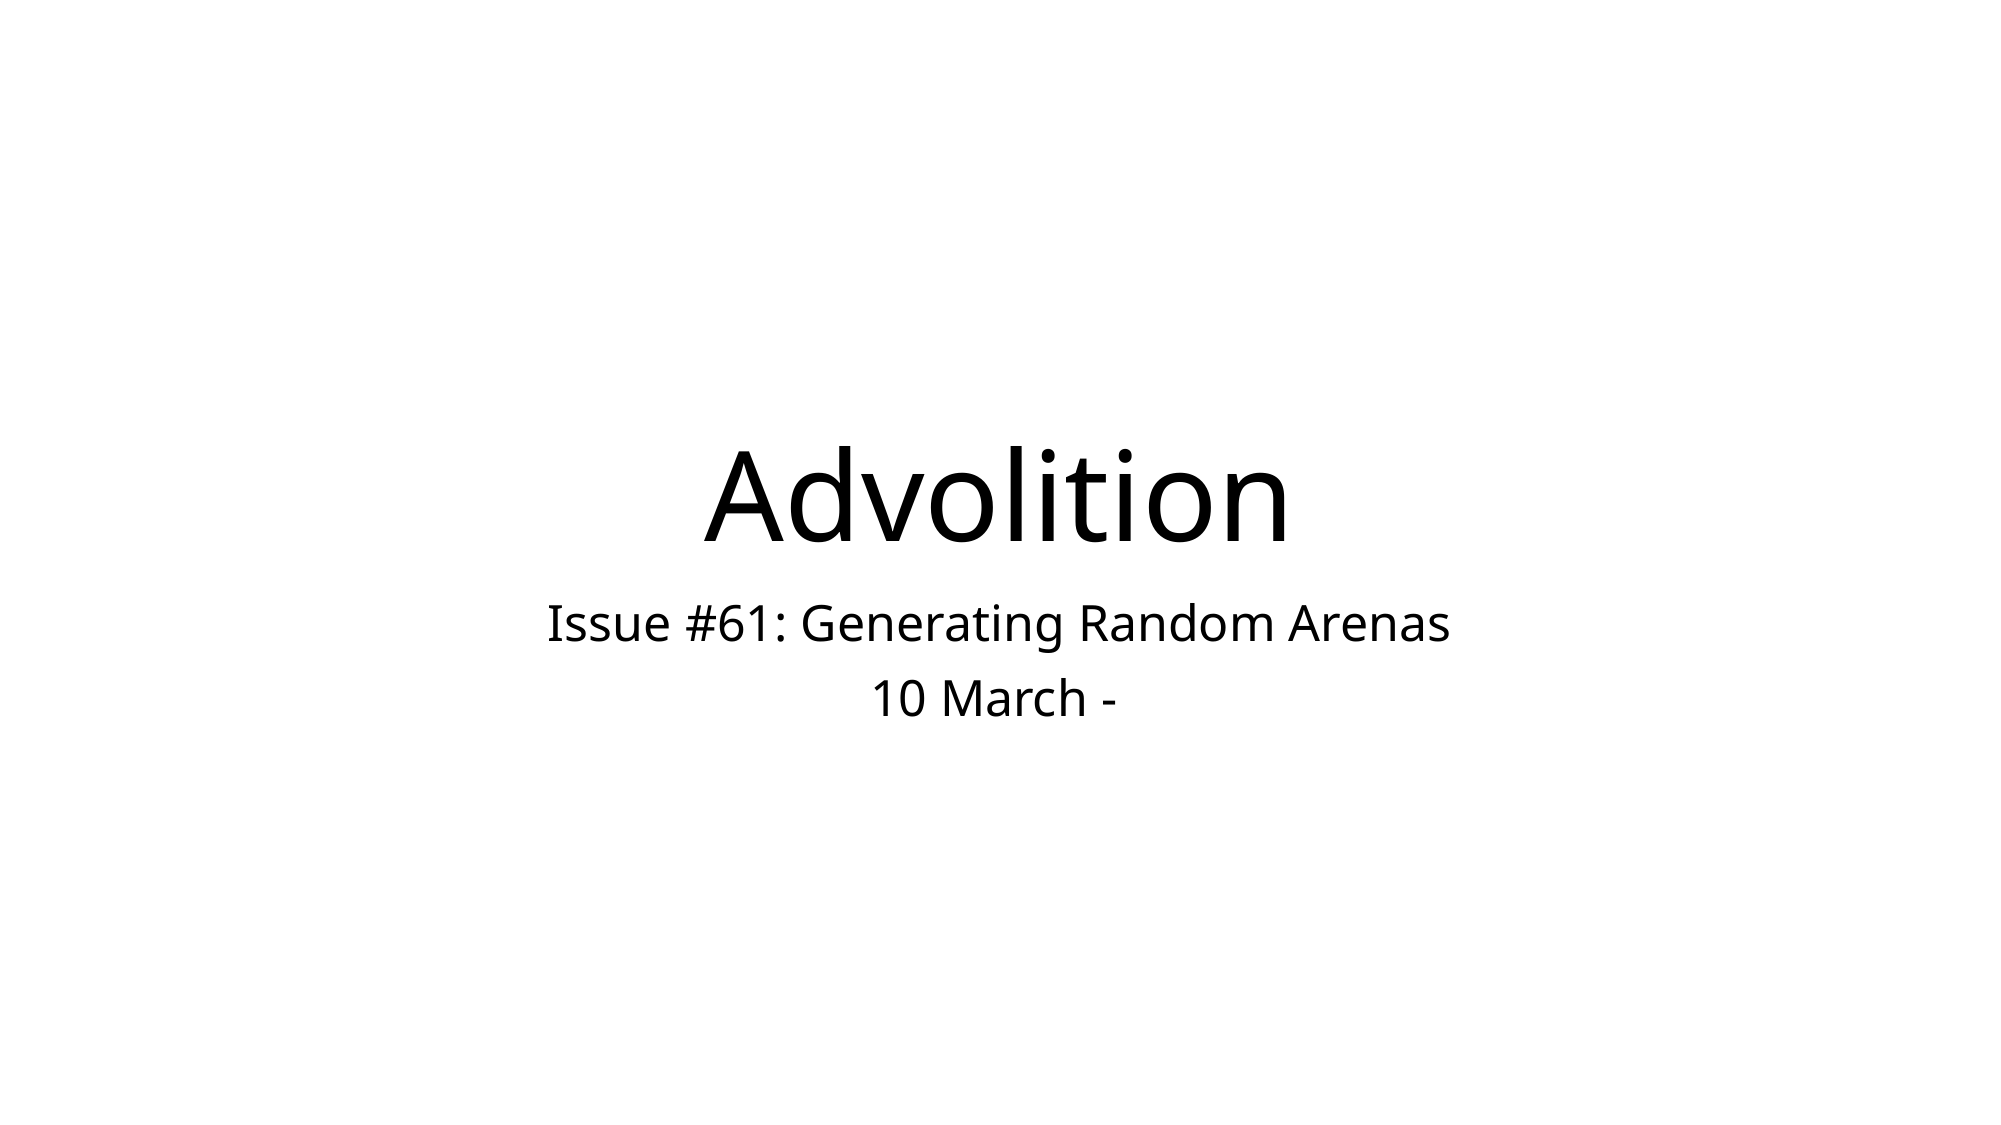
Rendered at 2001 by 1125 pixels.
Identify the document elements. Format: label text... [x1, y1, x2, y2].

title Advolition [249, 184, 1750, 576]
subtitle Issue #61: Generating Random Arenas 10 March - [249, 590, 1750, 863]
